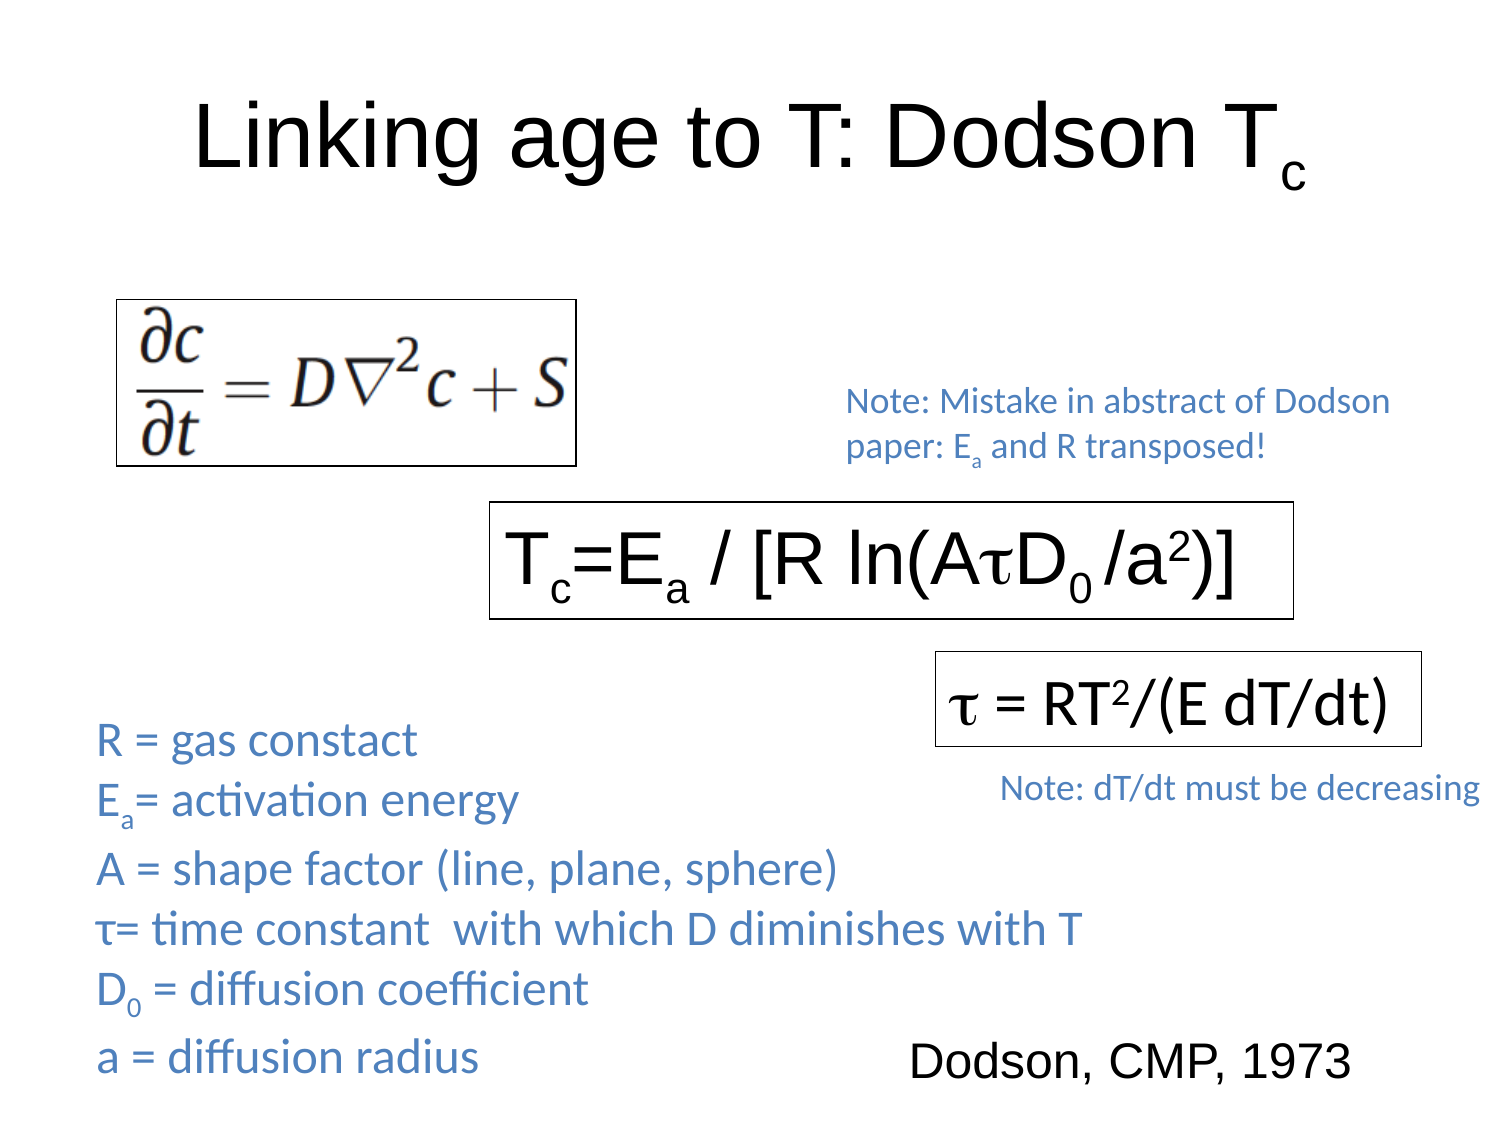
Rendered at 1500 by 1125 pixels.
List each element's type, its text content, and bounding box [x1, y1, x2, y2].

text_box R = gas constact Ea= activation energy A = shape factor (line, plane, sphere) τ= time constant with which D diminishes with T D0 = diffusion coefficient a = diffusion radius [81, 699, 1099, 1091]
text_box Note: Mistake in abstract of Dodson paper: Ea and R transposed! [830, 369, 1471, 480]
text_box Tc=Ea / [R ln(AD0 /a2)] [489, 502, 1294, 620]
picture [116, 299, 576, 466]
text_box Note: dT/dt must be decreasing [985, 755, 1496, 815]
title Linking age to T: Dodson Tc [75, 45, 1425, 233]
text_box Dodson, CMP, 1973 [893, 1021, 1368, 1097]
text_box  = RT2/(E dT/dt) [935, 651, 1422, 747]
